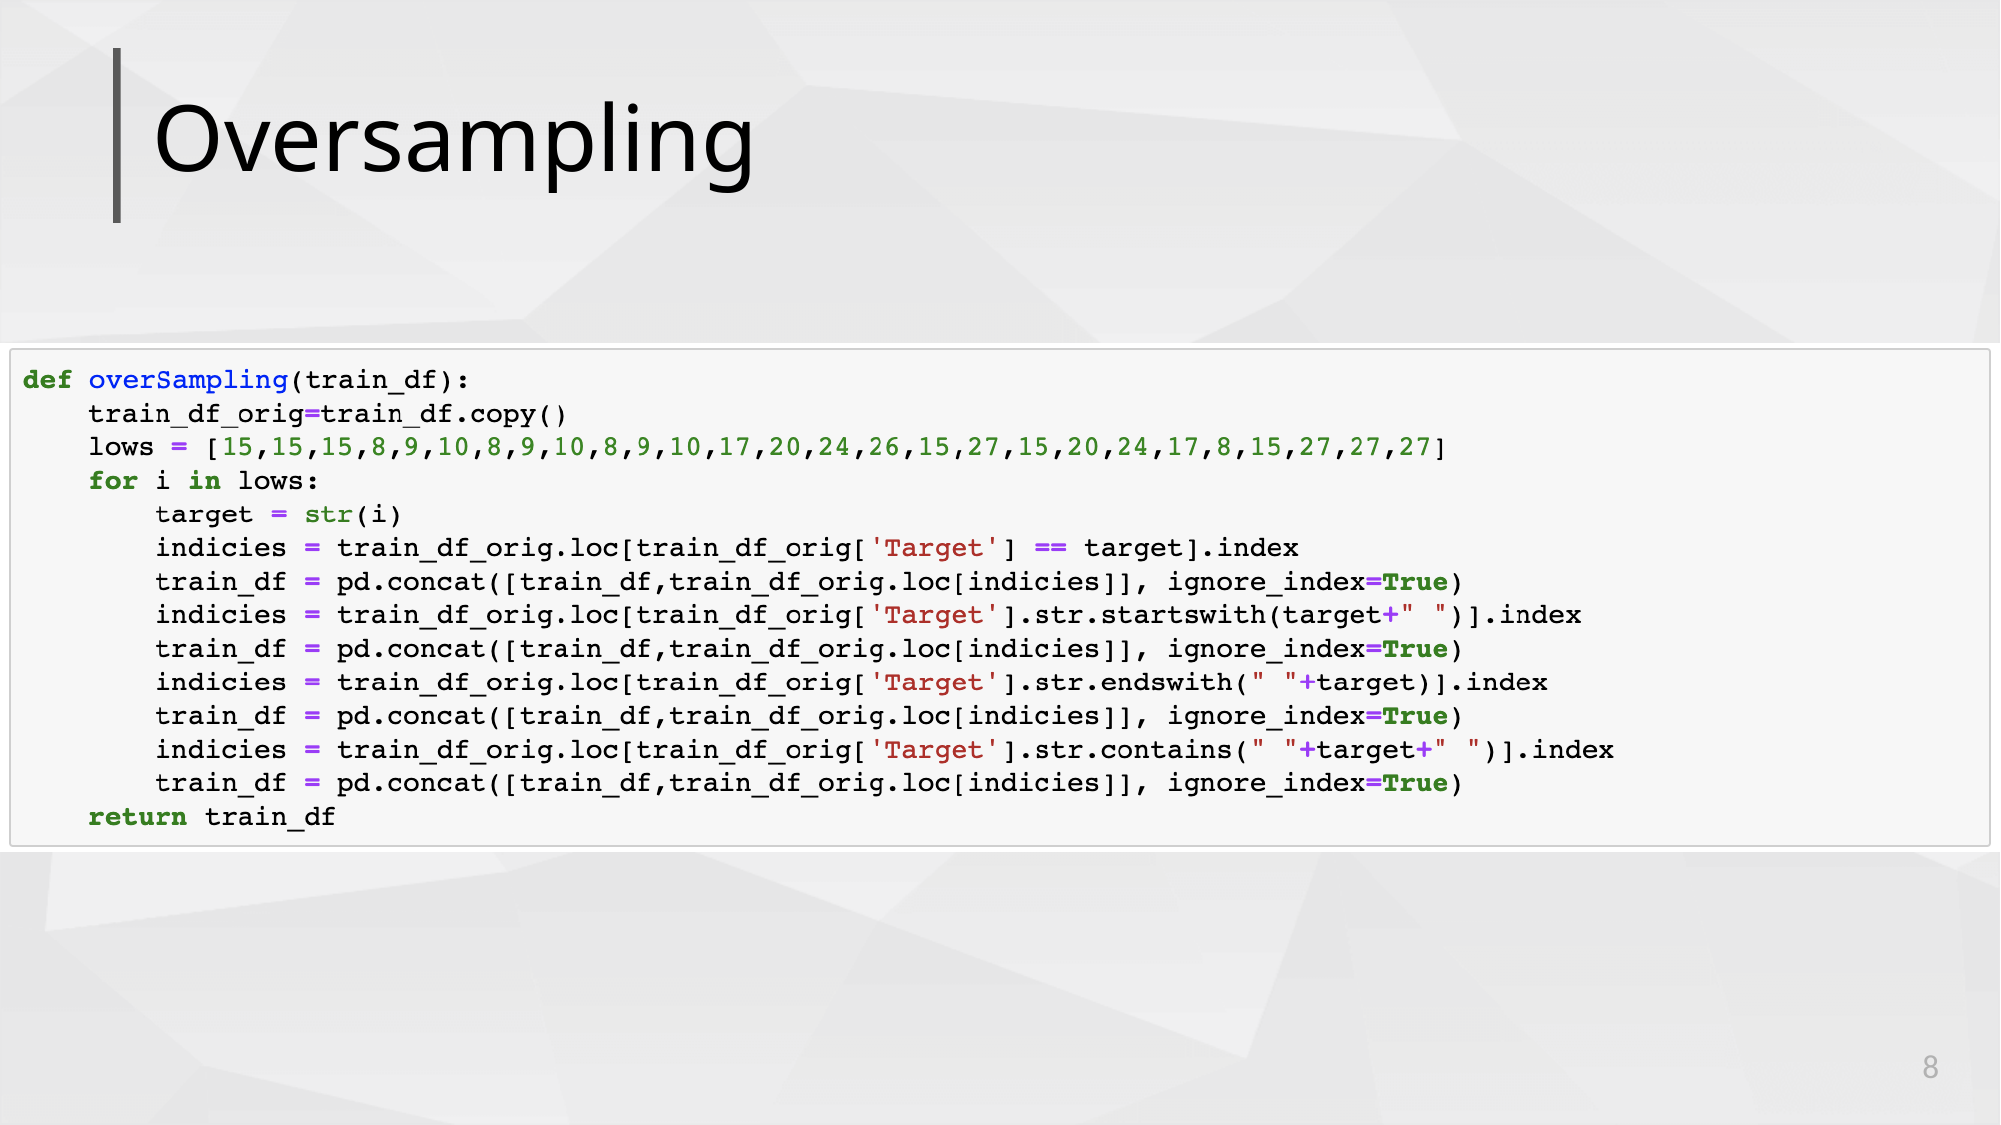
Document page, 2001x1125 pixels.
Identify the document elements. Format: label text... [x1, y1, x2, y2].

title Oversampling [137, 48, 1863, 235]
picture [0, 0, 2000, 1125]
slide_number 7 [1504, 1035, 1955, 1096]
